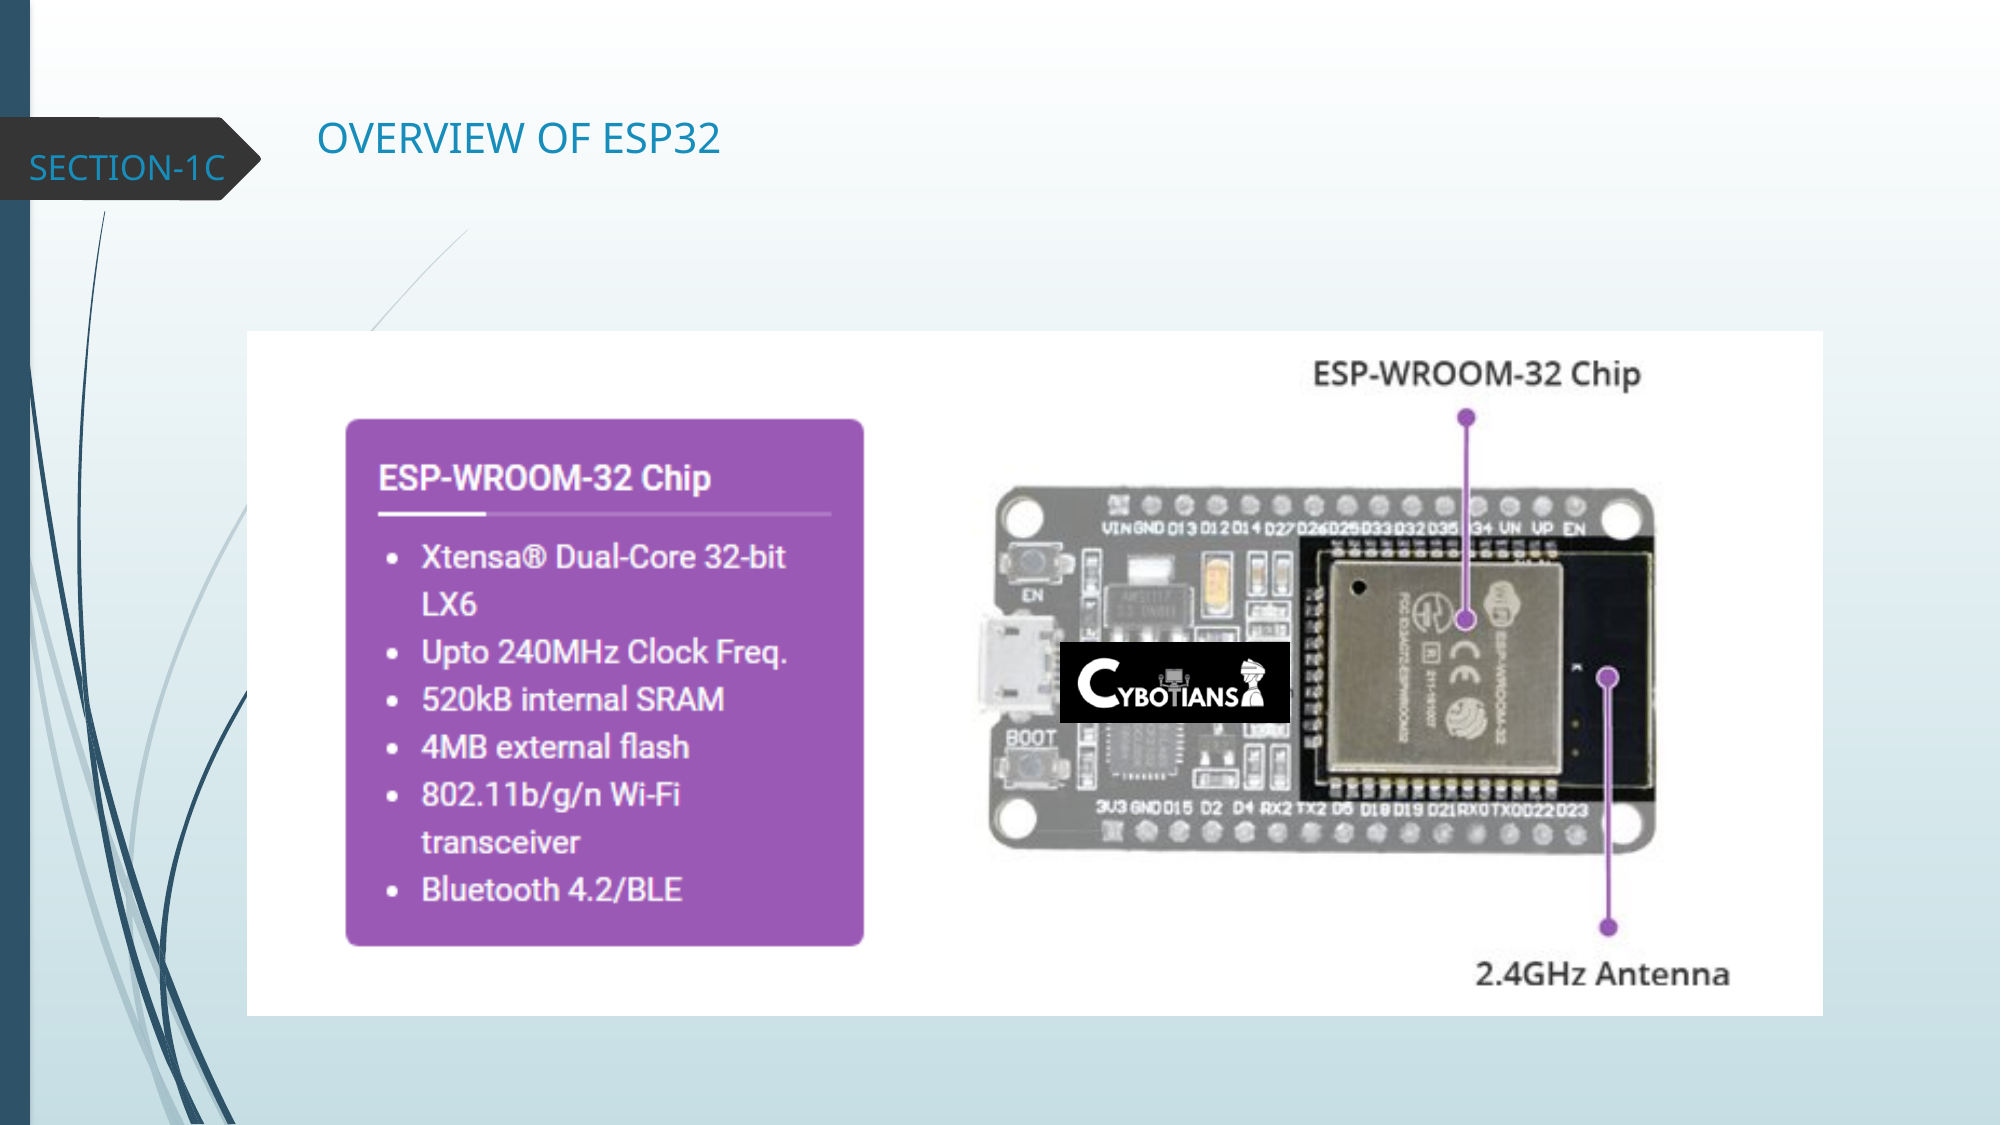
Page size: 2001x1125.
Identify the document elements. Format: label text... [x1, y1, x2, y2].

picture [1060, 641, 1291, 723]
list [247, 331, 1823, 1016]
text_box SECTION-1C [13, 138, 248, 221]
title OVERVIEW OF ESP32 [301, 103, 1713, 221]
